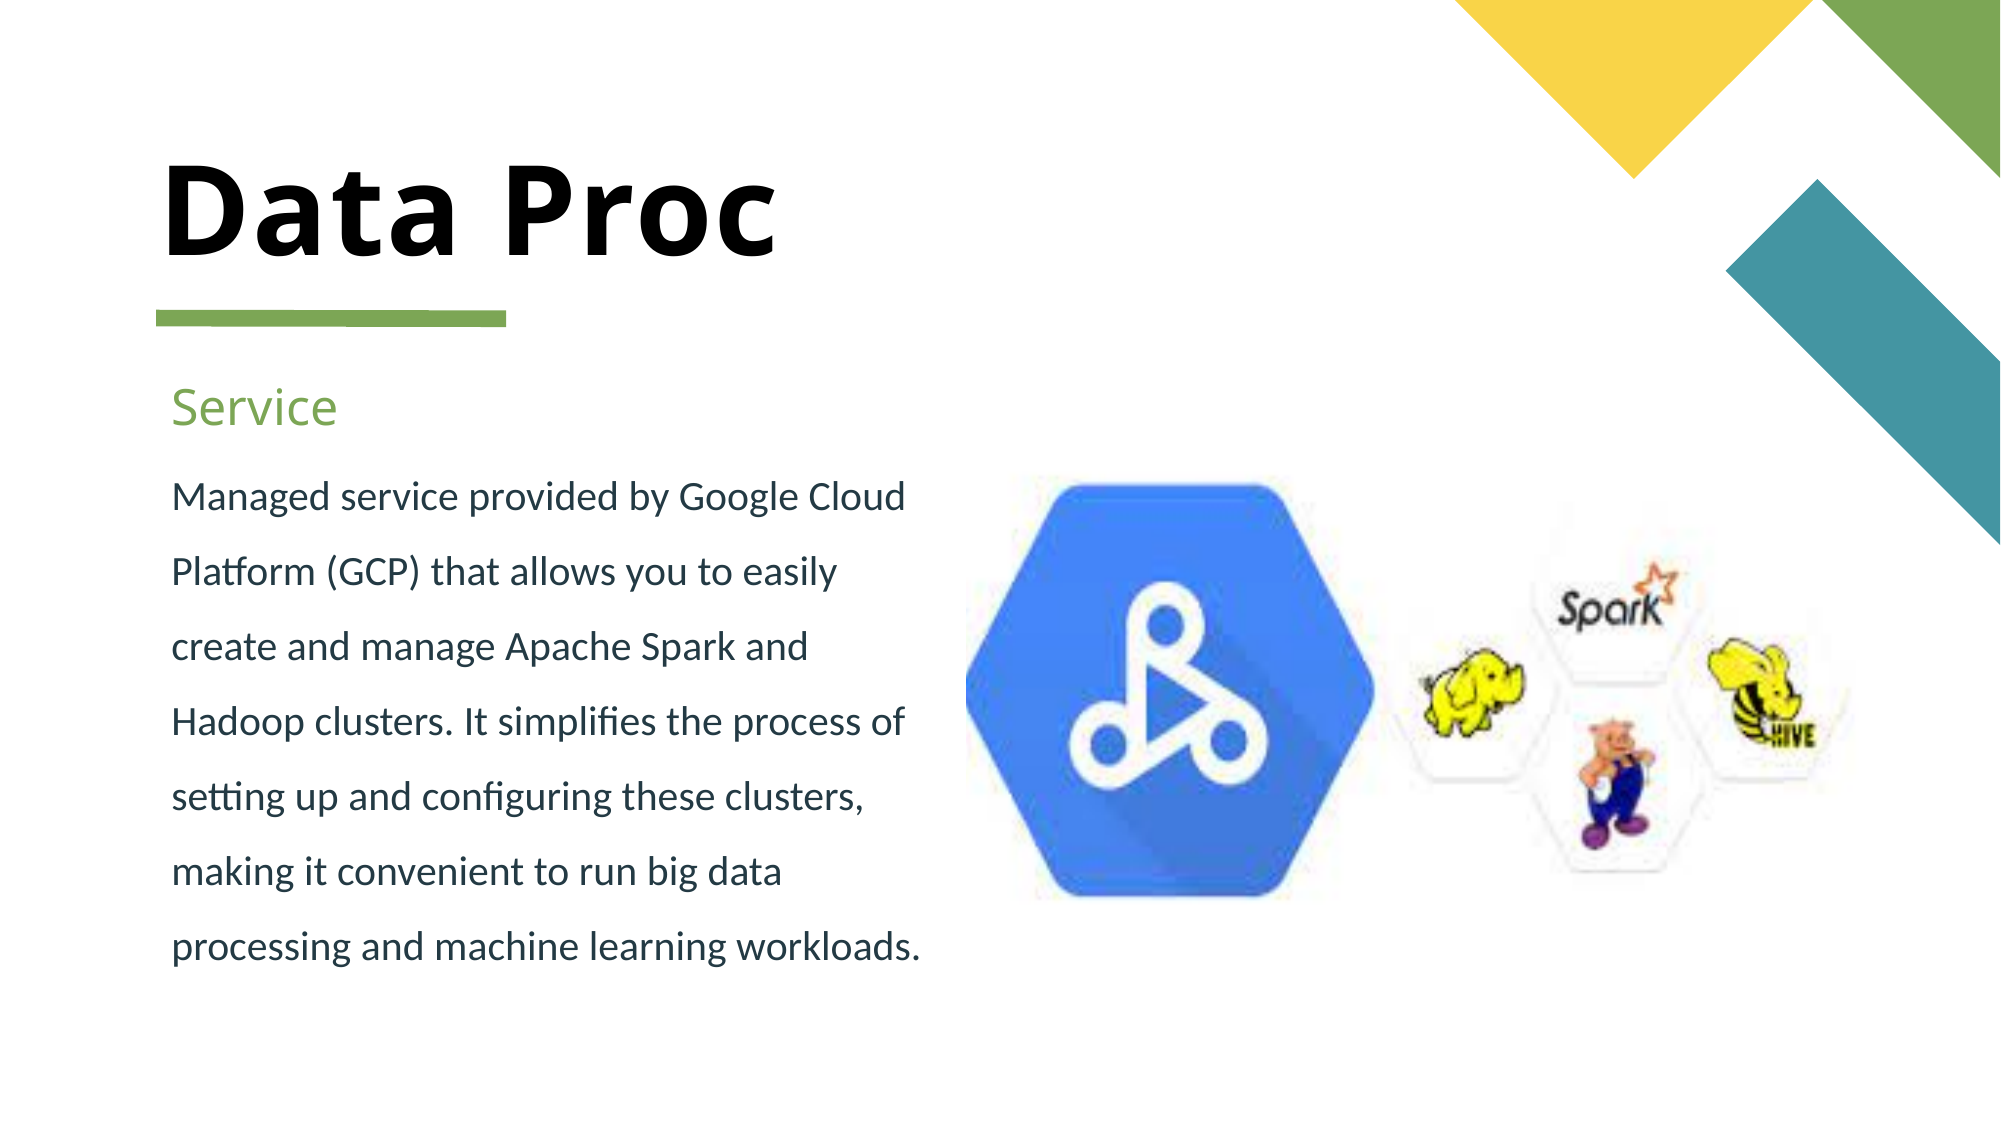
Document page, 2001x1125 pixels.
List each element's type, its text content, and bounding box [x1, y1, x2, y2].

picture [966, 424, 1861, 967]
list Managed service provided by Google Cloud Platform (GCP) that allows you to easily create and manage Apache Spark and Hadoop clusters. It simplifies the process of setting up and configuring these clusters, making it convenient to run big data processing and machine learning workloads. [156, 435, 967, 981]
list Service [156, 375, 950, 427]
title Data Proc [158, 144, 1372, 283]
